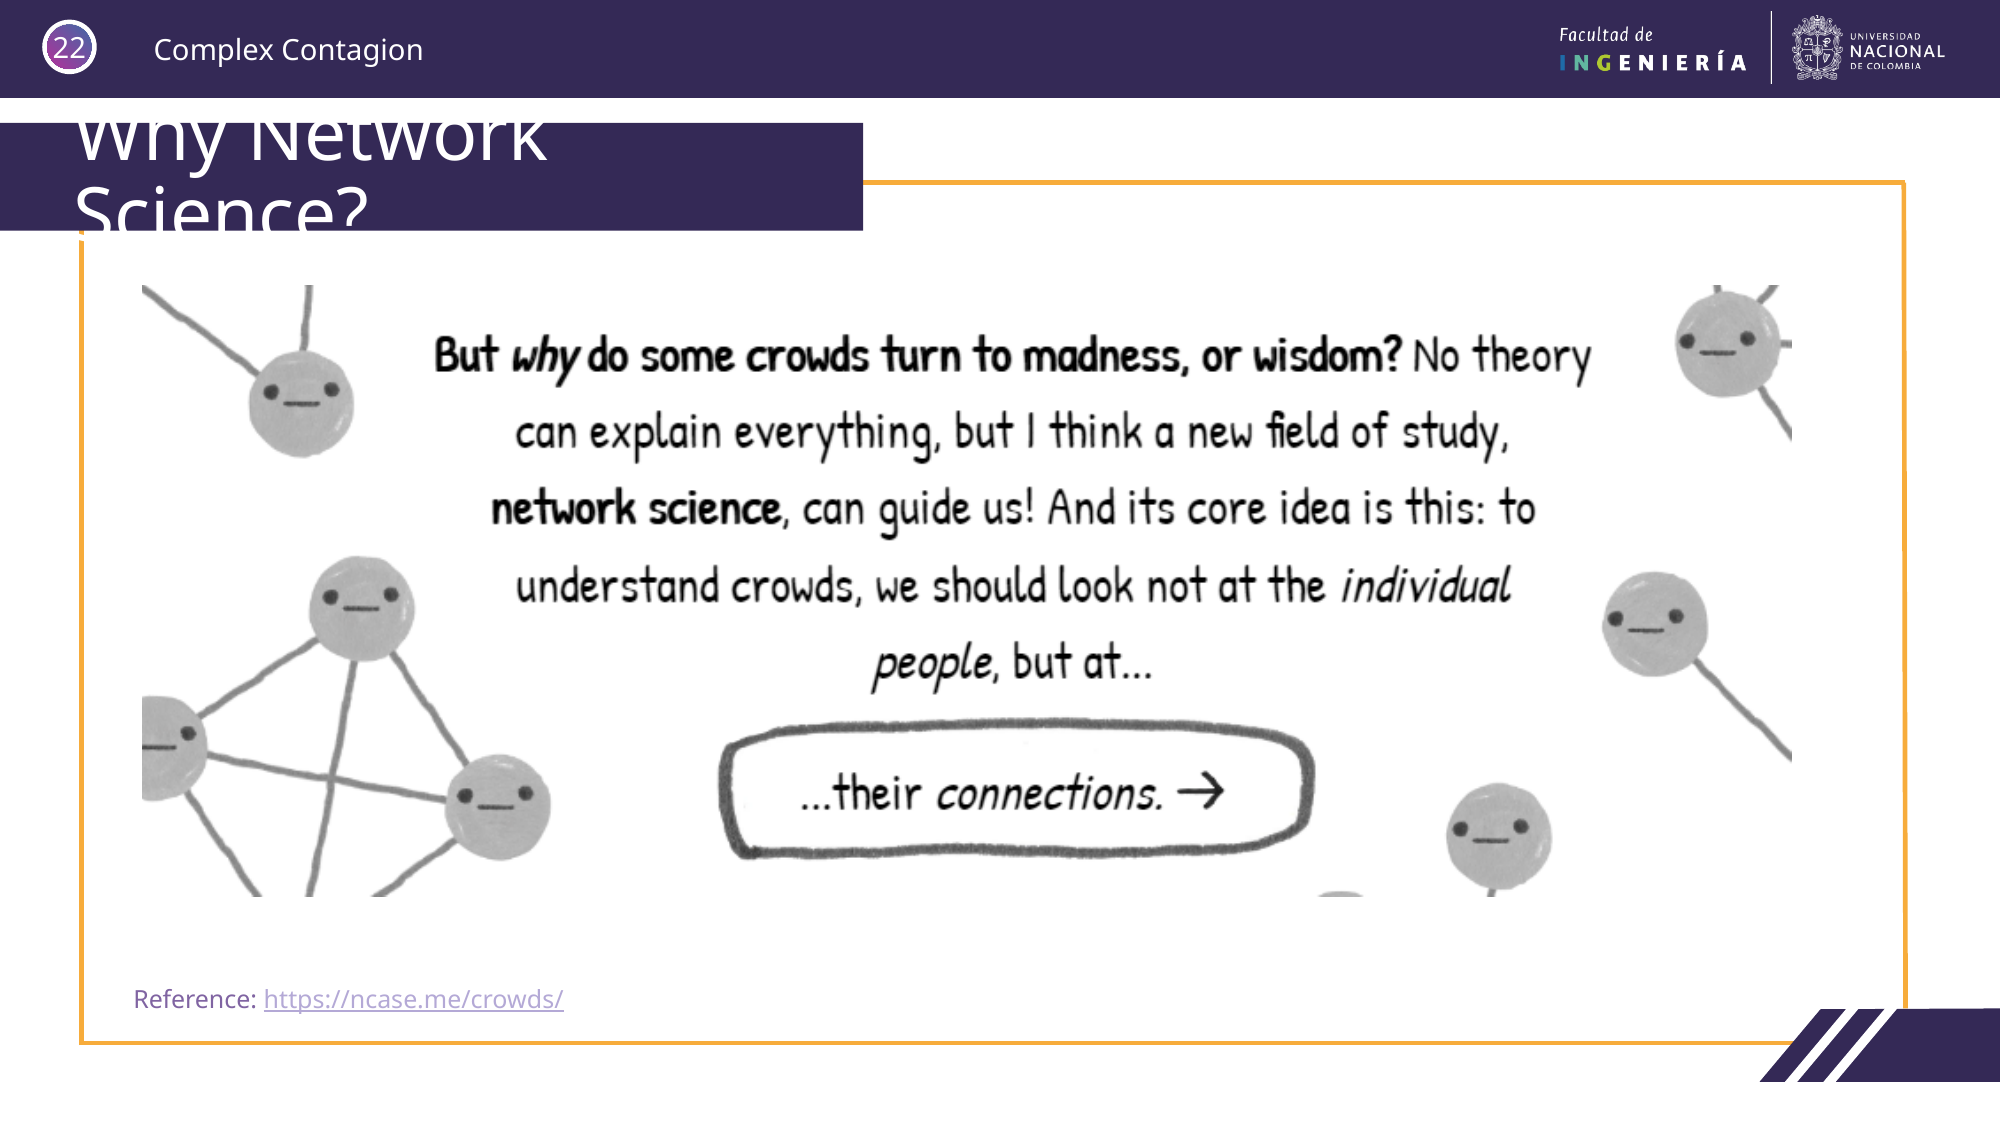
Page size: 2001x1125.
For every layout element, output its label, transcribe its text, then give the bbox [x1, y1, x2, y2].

slide_number 22 [42, 29, 97, 65]
list Reference: https://ncase.me/crowds/ [118, 976, 1760, 1022]
title Why Network Science? [0, 122, 864, 231]
picture [142, 285, 1792, 897]
picture [1559, 11, 1957, 84]
